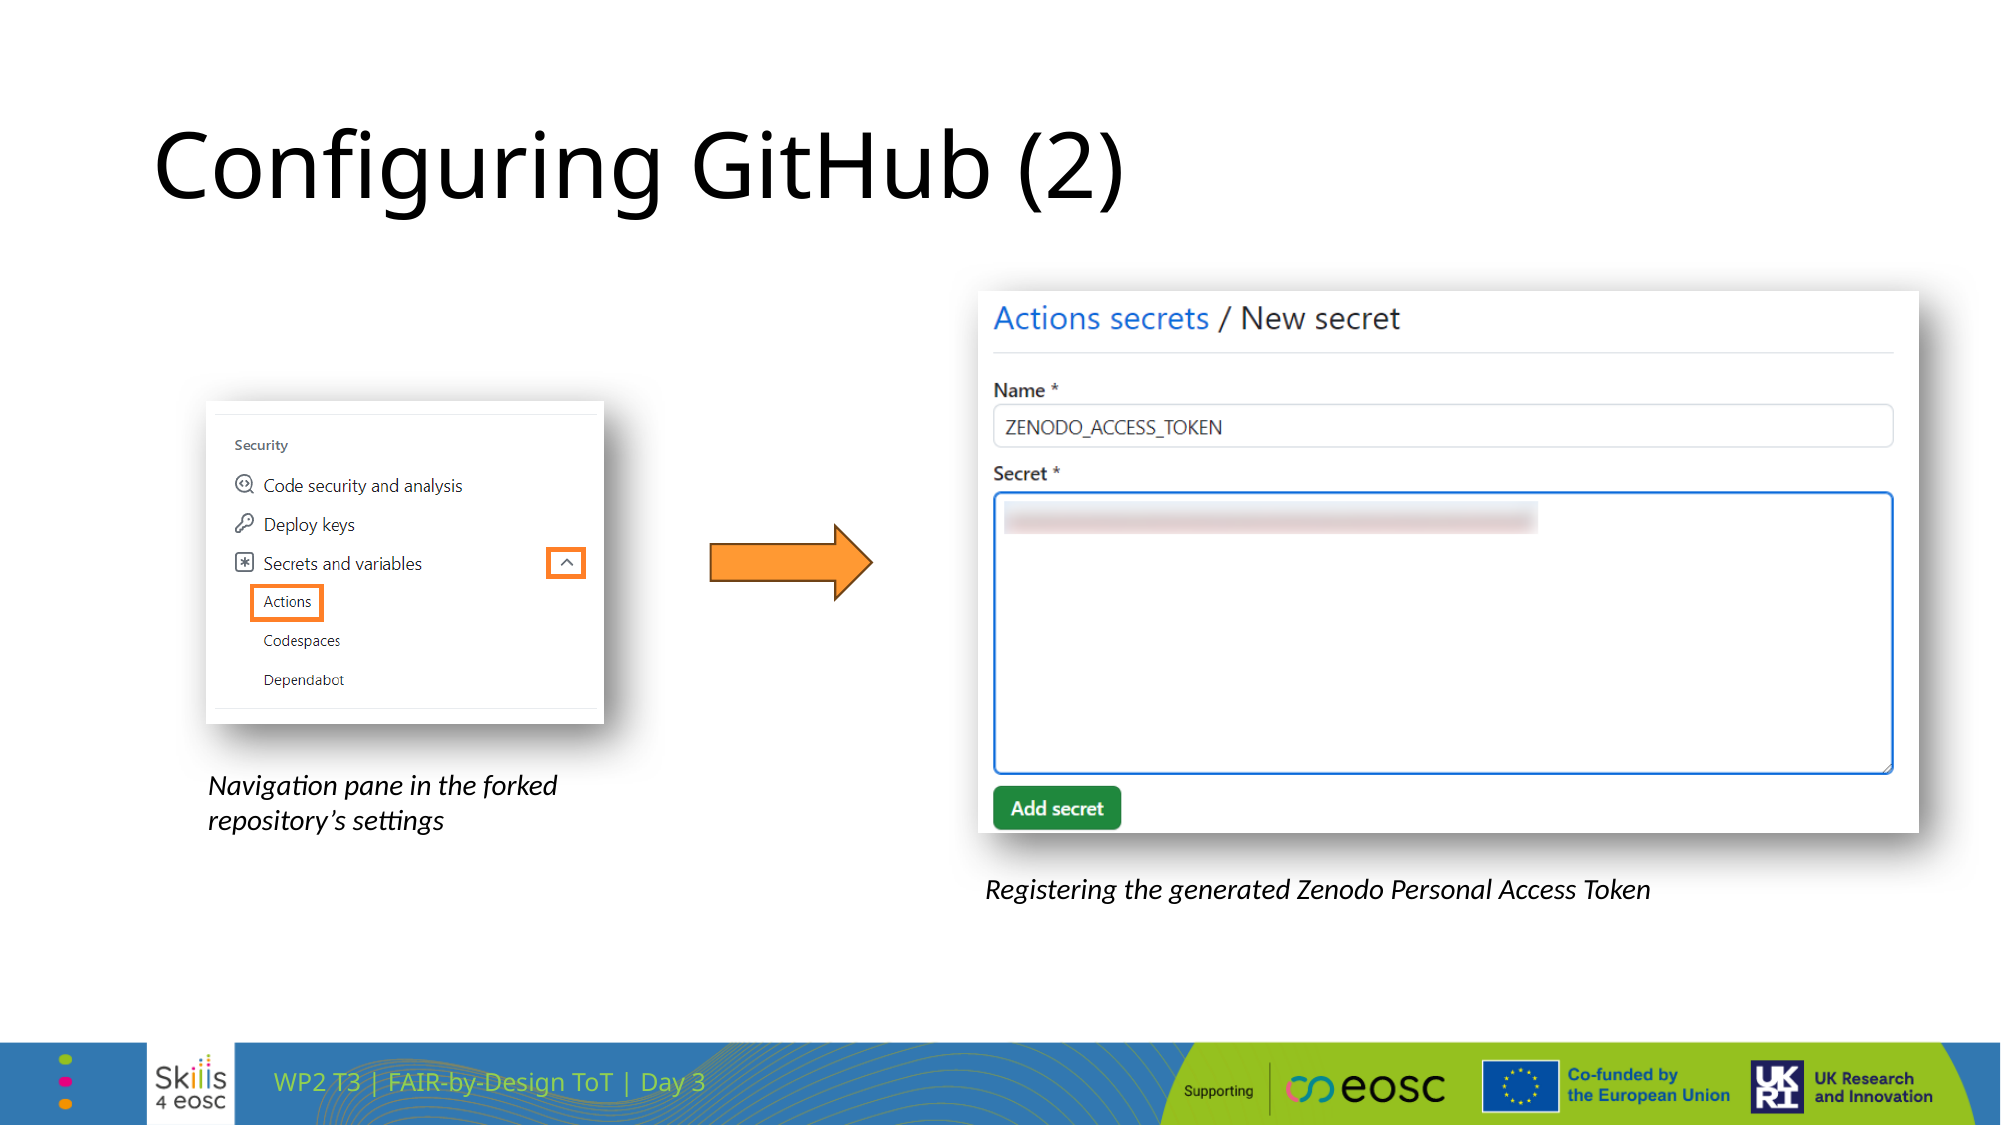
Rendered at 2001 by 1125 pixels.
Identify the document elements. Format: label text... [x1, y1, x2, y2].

picture [0, 0, 2001, 1125]
title Configuring GitHub (2) [137, 59, 1863, 278]
footer WP2 T3 | FAIR-by-Design ToT | Day 3 [258, 1052, 1140, 1112]
text_box [709, 523, 874, 602]
text_box Registering the generated Zenodo Personal Access Token [970, 862, 1919, 913]
text_box Navigation pane in the forked repository’s settings [193, 758, 591, 844]
